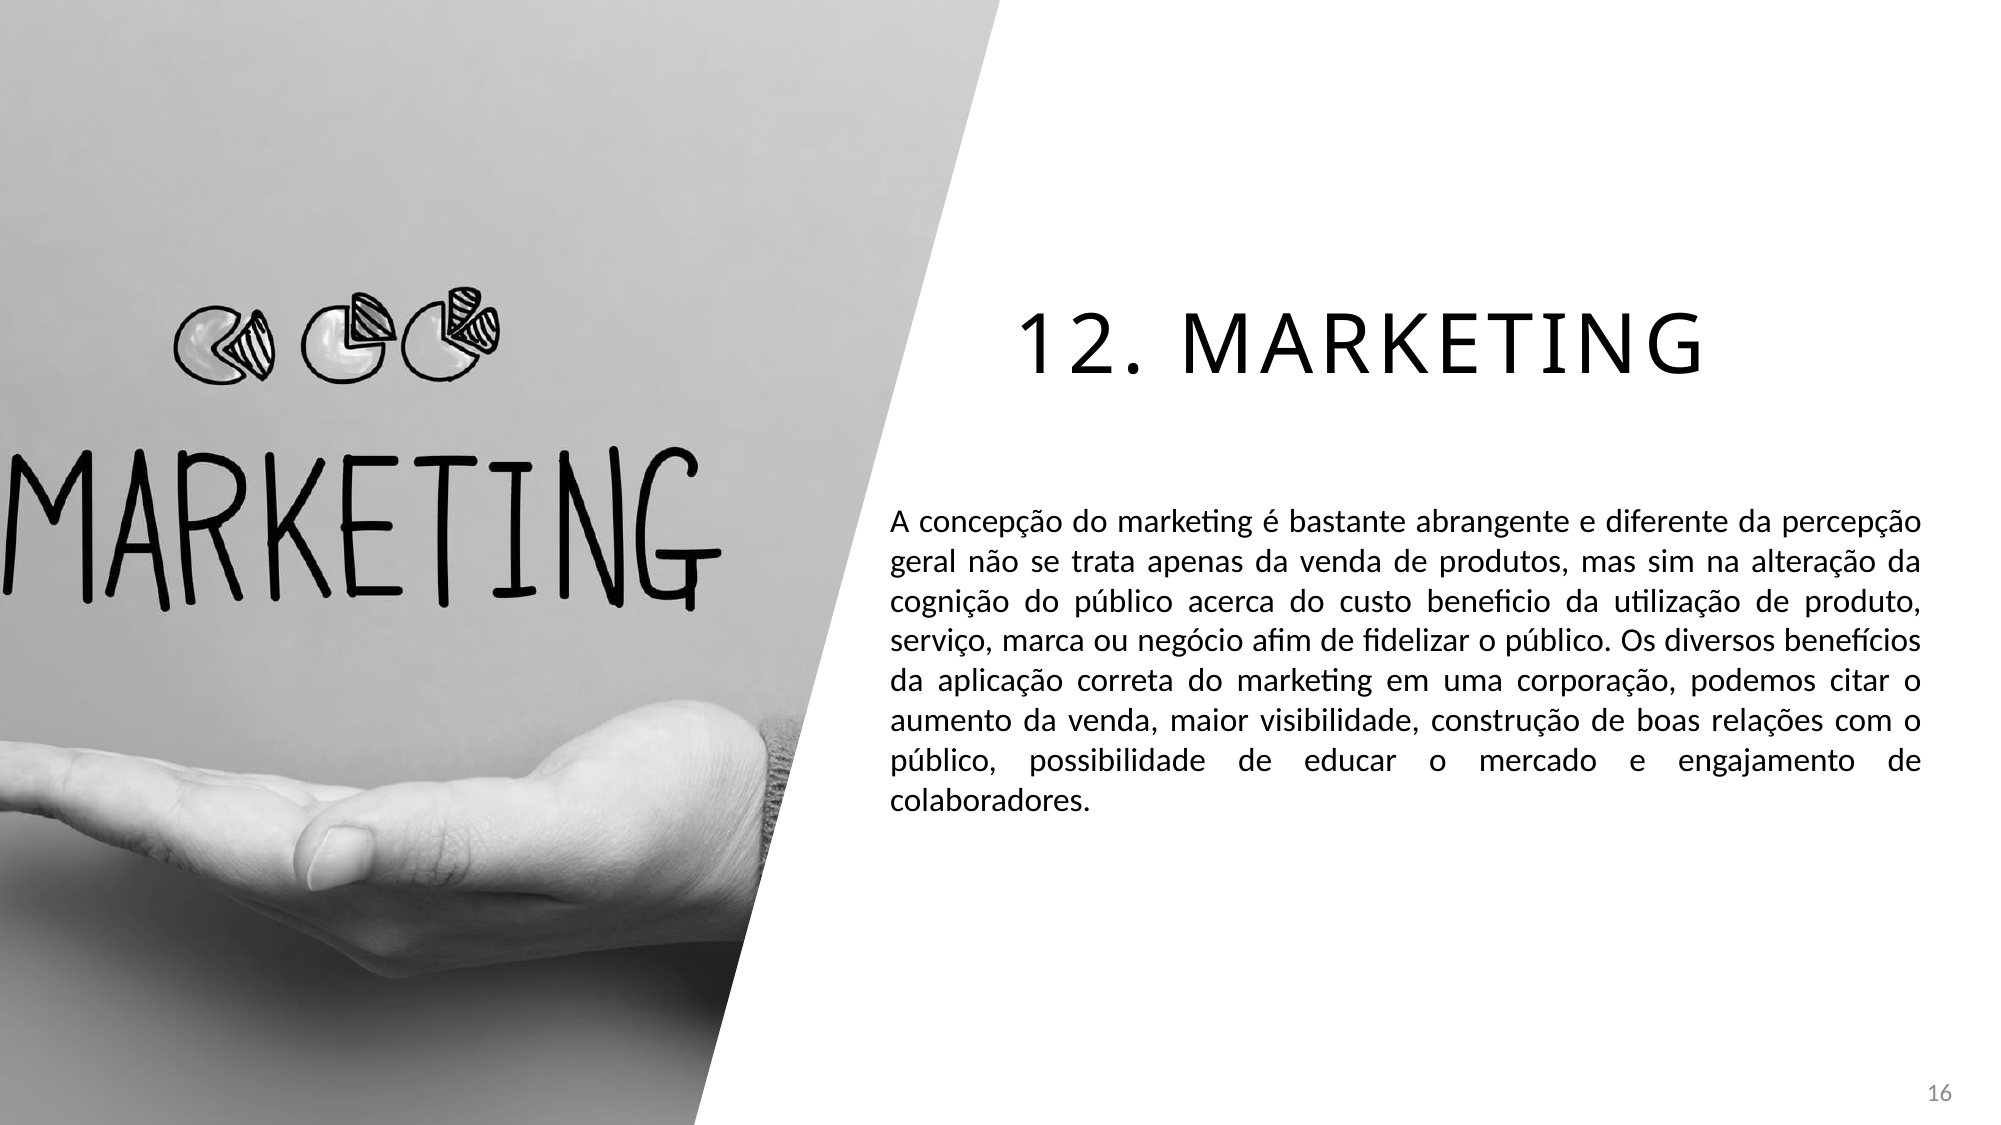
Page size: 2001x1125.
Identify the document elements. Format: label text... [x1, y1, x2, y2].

text_box A concepção do marketing é bastante abrangente e diferente da percepção geral não se trata apenas da venda de produtos, mas sim na alteração da cognição do público acerca do custo beneficio da utilização de produto, serviço, marca ou negócio afim de fidelizar o público. Os diversos benefícios da aplicação correta do marketing em uma corporação, podemos citar o aumento da venda, maior visibilidade, construção de boas relações com o público, possibilidade de educar o mercado e engajamento de colaboradores. [1000, 491, 1938, 826]
title 12. Marketing [1000, 124, 1938, 398]
slide_number 16 [1894, 1061, 1968, 1121]
picture [0, 0, 1000, 1125]
